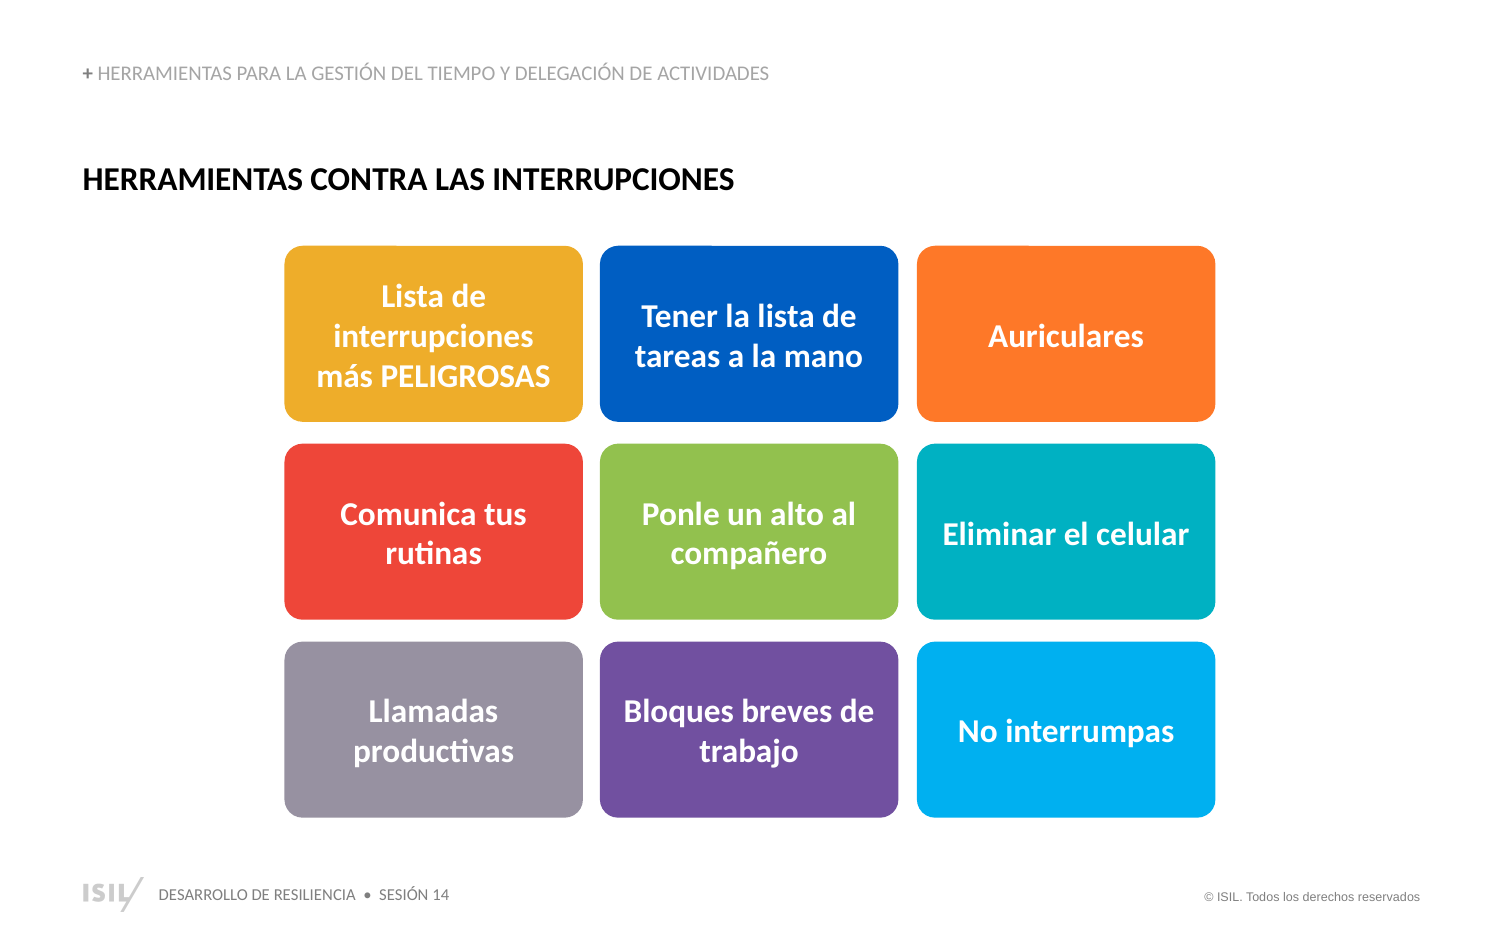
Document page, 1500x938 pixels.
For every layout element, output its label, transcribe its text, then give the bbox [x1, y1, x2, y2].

text_box + HERRAMIENTAS PARA LA GESTIÓN DEL TIEMPO Y DELEGACIÓN DE ACTIVIDADES [82, 61, 800, 85]
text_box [284, 245, 1216, 818]
text_box HERRAMIENTAS CONTRA LAS INTERRUPCIONES [82, 157, 1253, 198]
